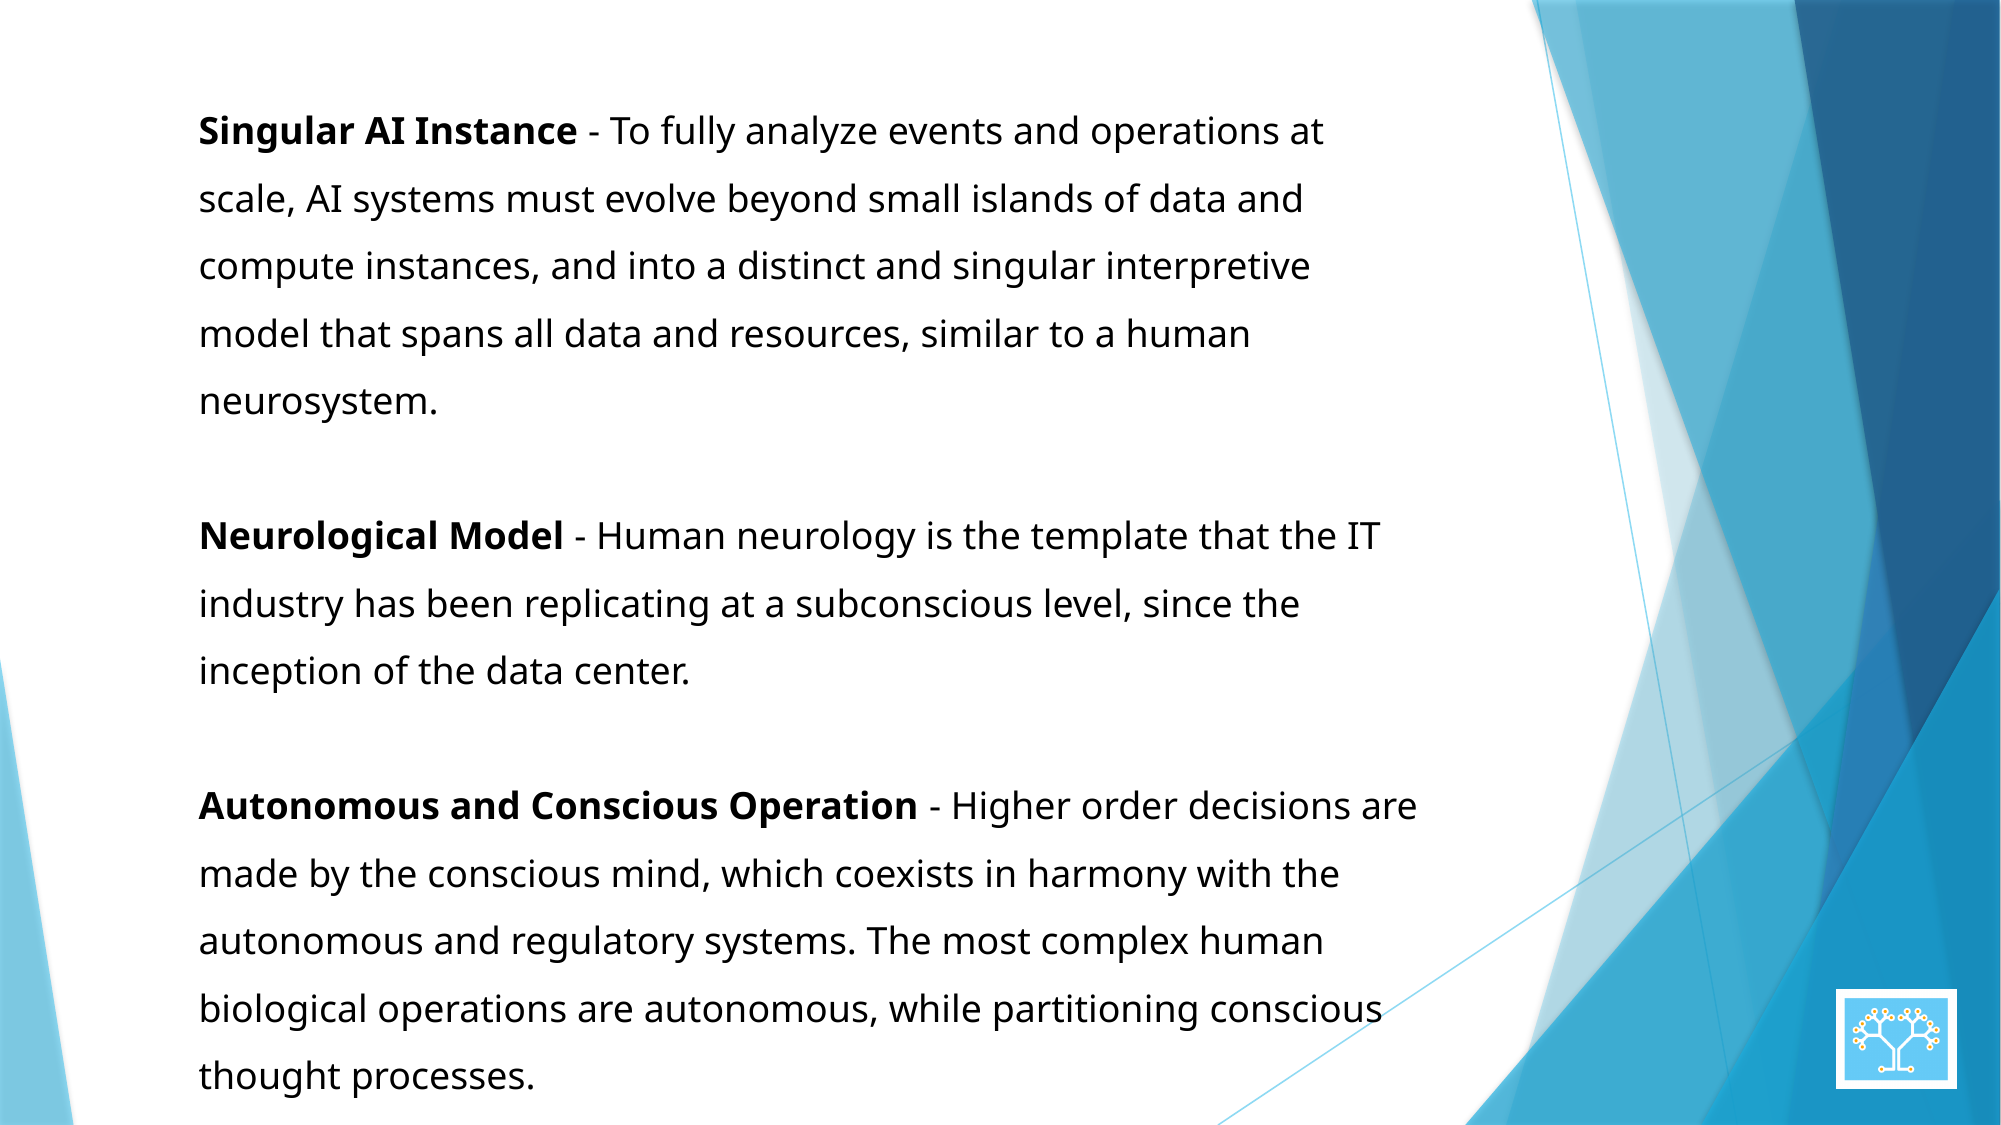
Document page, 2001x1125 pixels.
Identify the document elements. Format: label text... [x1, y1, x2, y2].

picture [1836, 989, 1958, 1090]
text_box Singular AI Instance - To fully analyze events and operations at scale, AI systems must evolve beyond small islands of data and compute instances, and into a distinct and singular interpretive model that spans all data and resources, similar to a human neurosystem. Neurological Model - Human neurology is the template that the IT industry has been replicating at a subconscious level, since the inception of the data center. Autonomous and Conscious Operation - Higher order decisions are made by the conscious mind, which coexists in harmony with the autonomous and regulatory systems. The most complex human biological operations are autonomous, while partitioning conscious thought processes. [183, 77, 1443, 1125]
